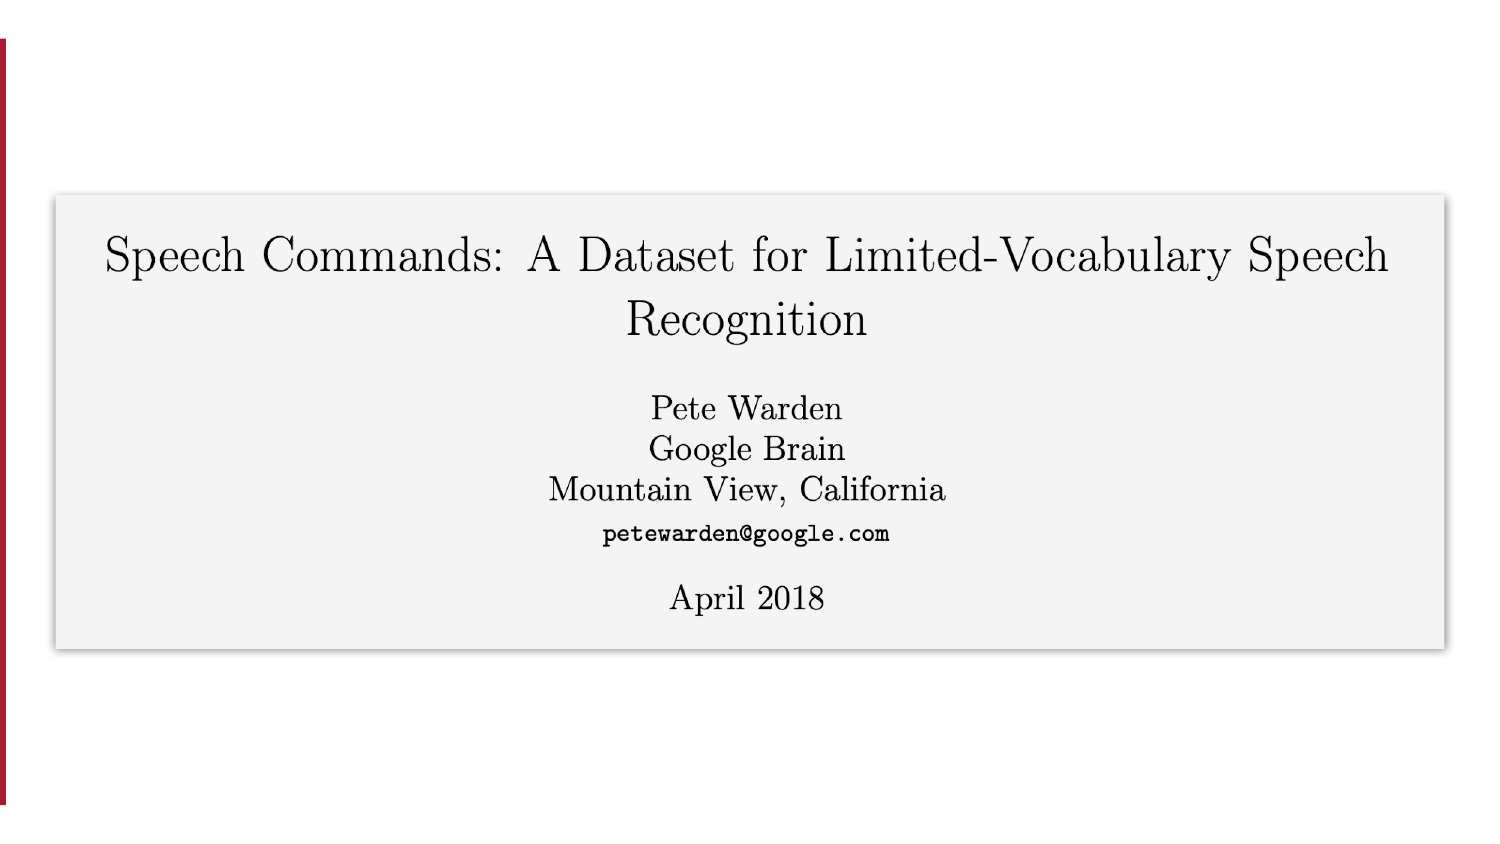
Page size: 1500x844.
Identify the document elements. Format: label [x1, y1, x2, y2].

picture [55, 195, 1445, 649]
